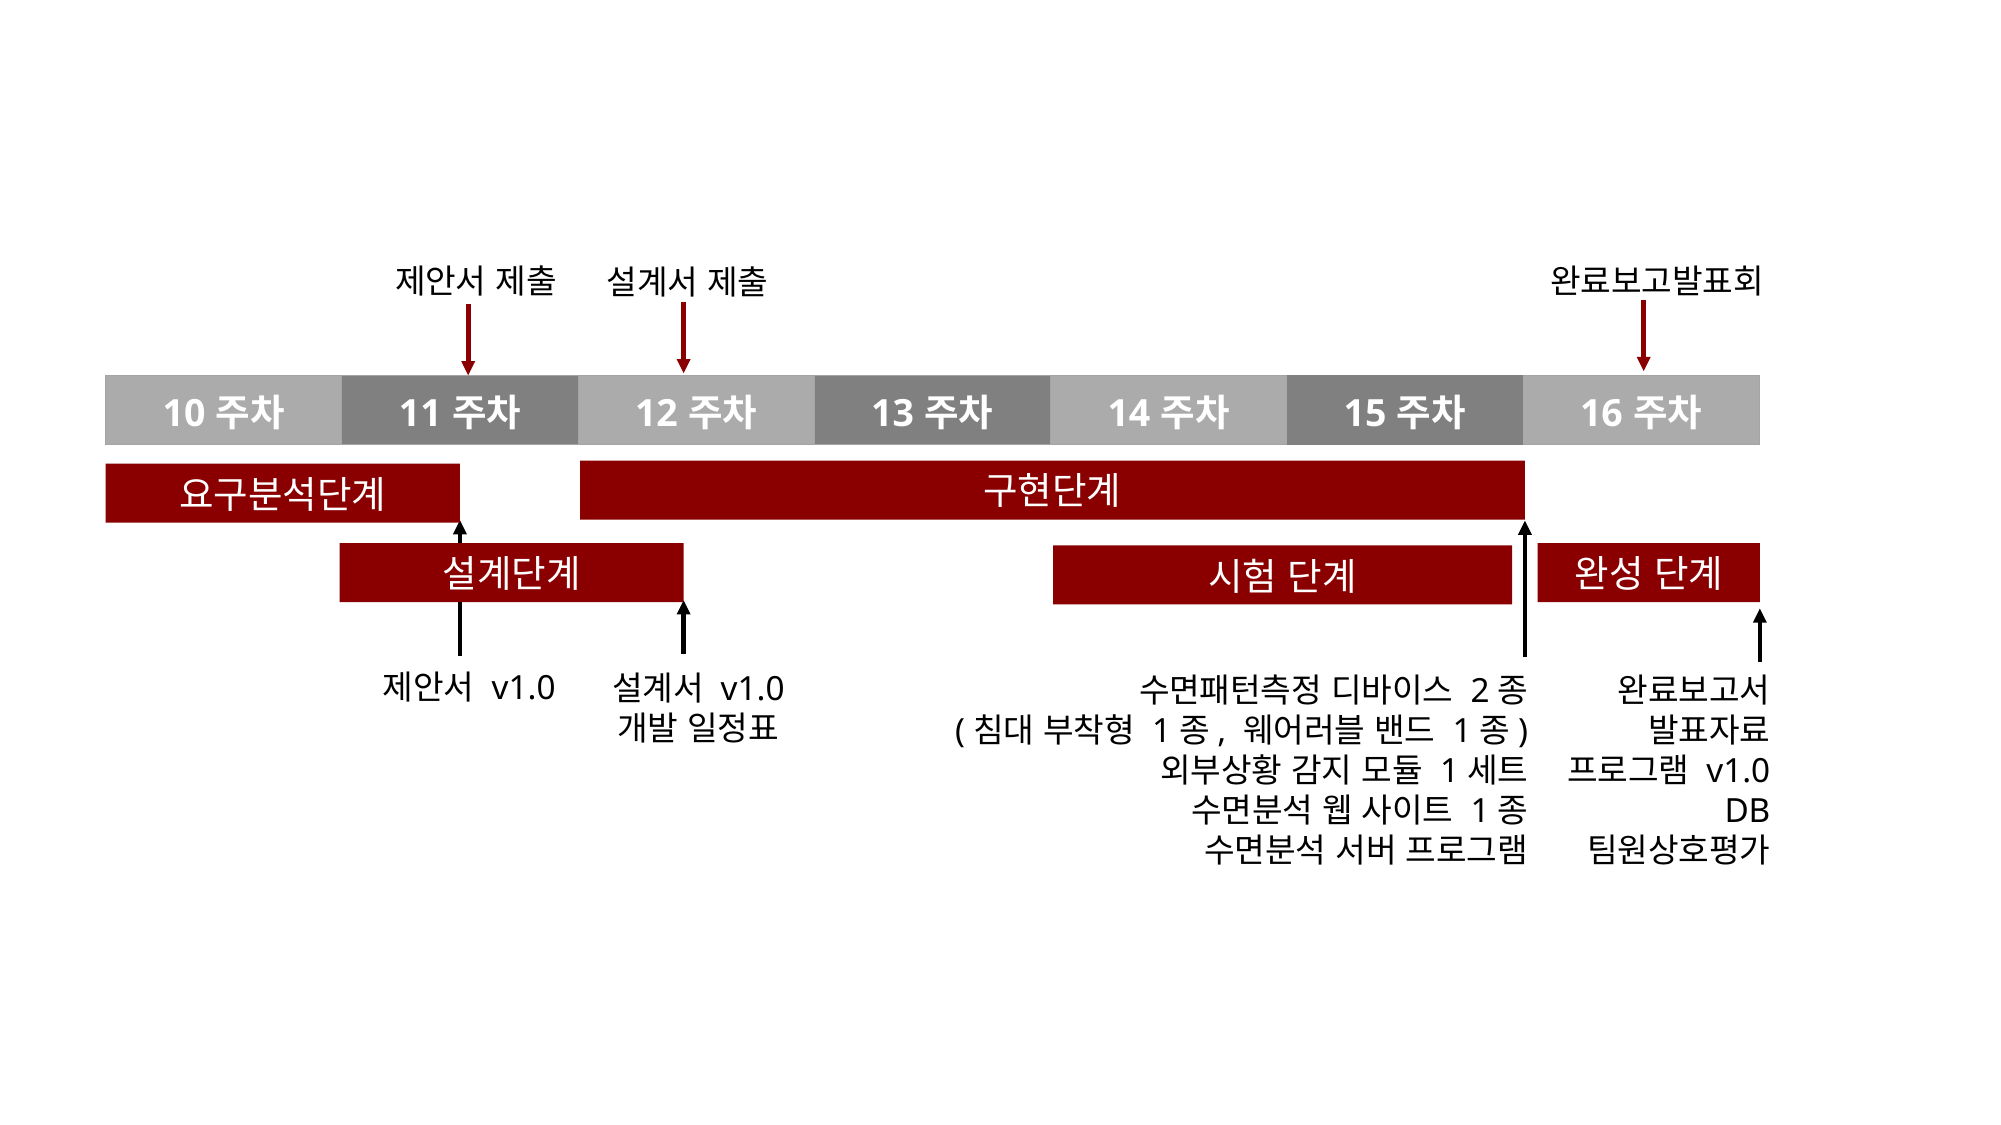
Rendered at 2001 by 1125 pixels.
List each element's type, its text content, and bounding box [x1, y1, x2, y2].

table_header 15주차 [1287, 375, 1523, 445]
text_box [1053, 543, 1788, 879]
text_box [374, 252, 578, 376]
table_header 16주차 [1523, 376, 1759, 444]
table_header 10주차 [106, 376, 341, 444]
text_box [586, 253, 790, 374]
table_header 14주차 [1051, 376, 1287, 444]
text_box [339, 543, 580, 756]
table_header 11주차 [342, 376, 578, 444]
table_header 13주차 [815, 376, 1050, 444]
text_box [105, 463, 572, 715]
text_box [580, 460, 1529, 879]
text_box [1528, 252, 1787, 371]
table_header 12주차 [579, 376, 814, 444]
